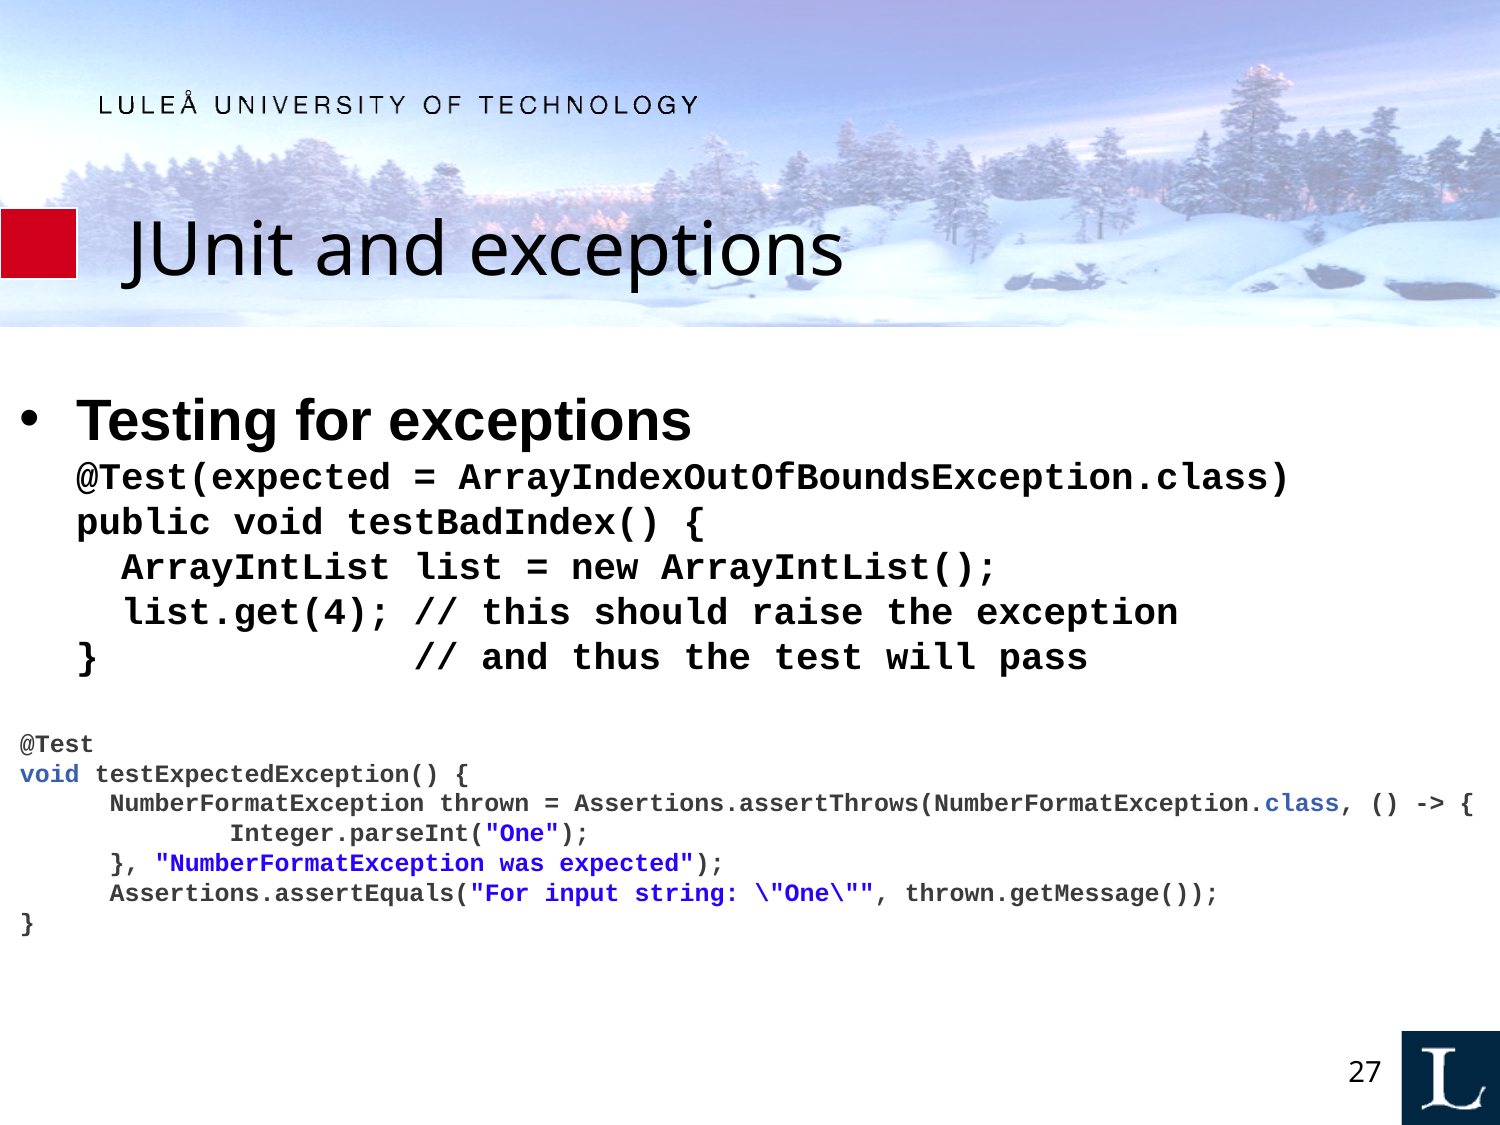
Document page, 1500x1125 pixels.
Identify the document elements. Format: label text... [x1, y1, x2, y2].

title JUnit and exceptions [111, 160, 1412, 330]
slide_number 27 [1045, 1046, 1396, 1125]
picture [100, 90, 697, 114]
picture [1399, 1031, 1500, 1125]
list Testing for exceptions @Test(expected = ArrayIndexOutOfBoundsException.class) public void testBadIndex() { ArrayIntList list = new ArrayIntList(); list.get(4); // this should raise the exception } // and thus the test will pass @Test void testExpectedException() { NumberFormatException thrown = Assertions.assertThrows(NumberFormatException.class, () -> { Integer.parseInt("One"); }, "NumberFormatException was expected"); Assertions.assertEquals("For input string: \"One\"", thrown.getMessage()); } [4, 374, 1500, 1000]
